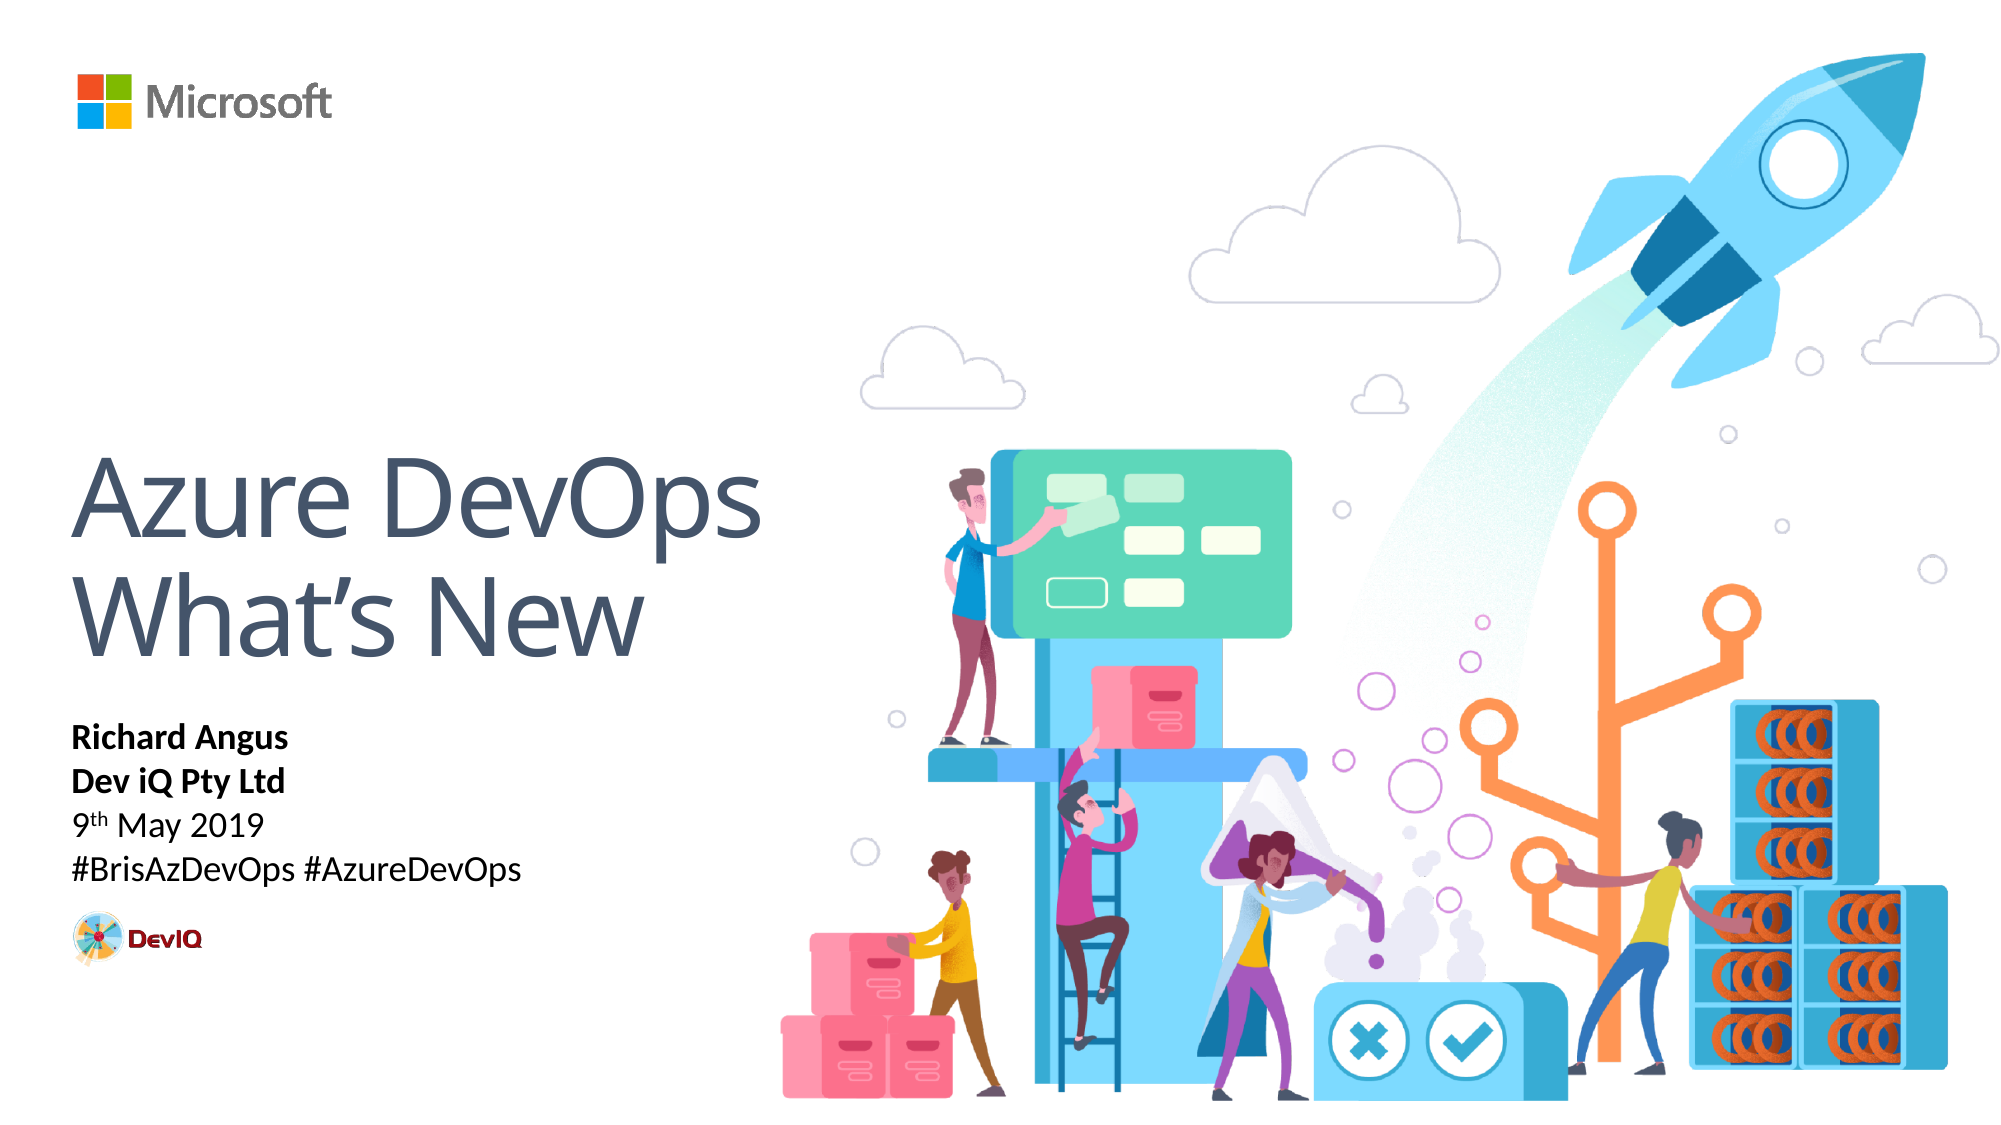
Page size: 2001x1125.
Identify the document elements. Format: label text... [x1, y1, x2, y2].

picture [42, 41, 366, 161]
picture [71, 905, 204, 968]
title Azure DevOps What’s New [71, 416, 780, 711]
picture [780, 53, 2000, 1101]
list Richard Angus Dev iQ Pty Ltd 9th May 2019 #BrisAzDevOps #AzureDevOps [71, 712, 780, 868]
